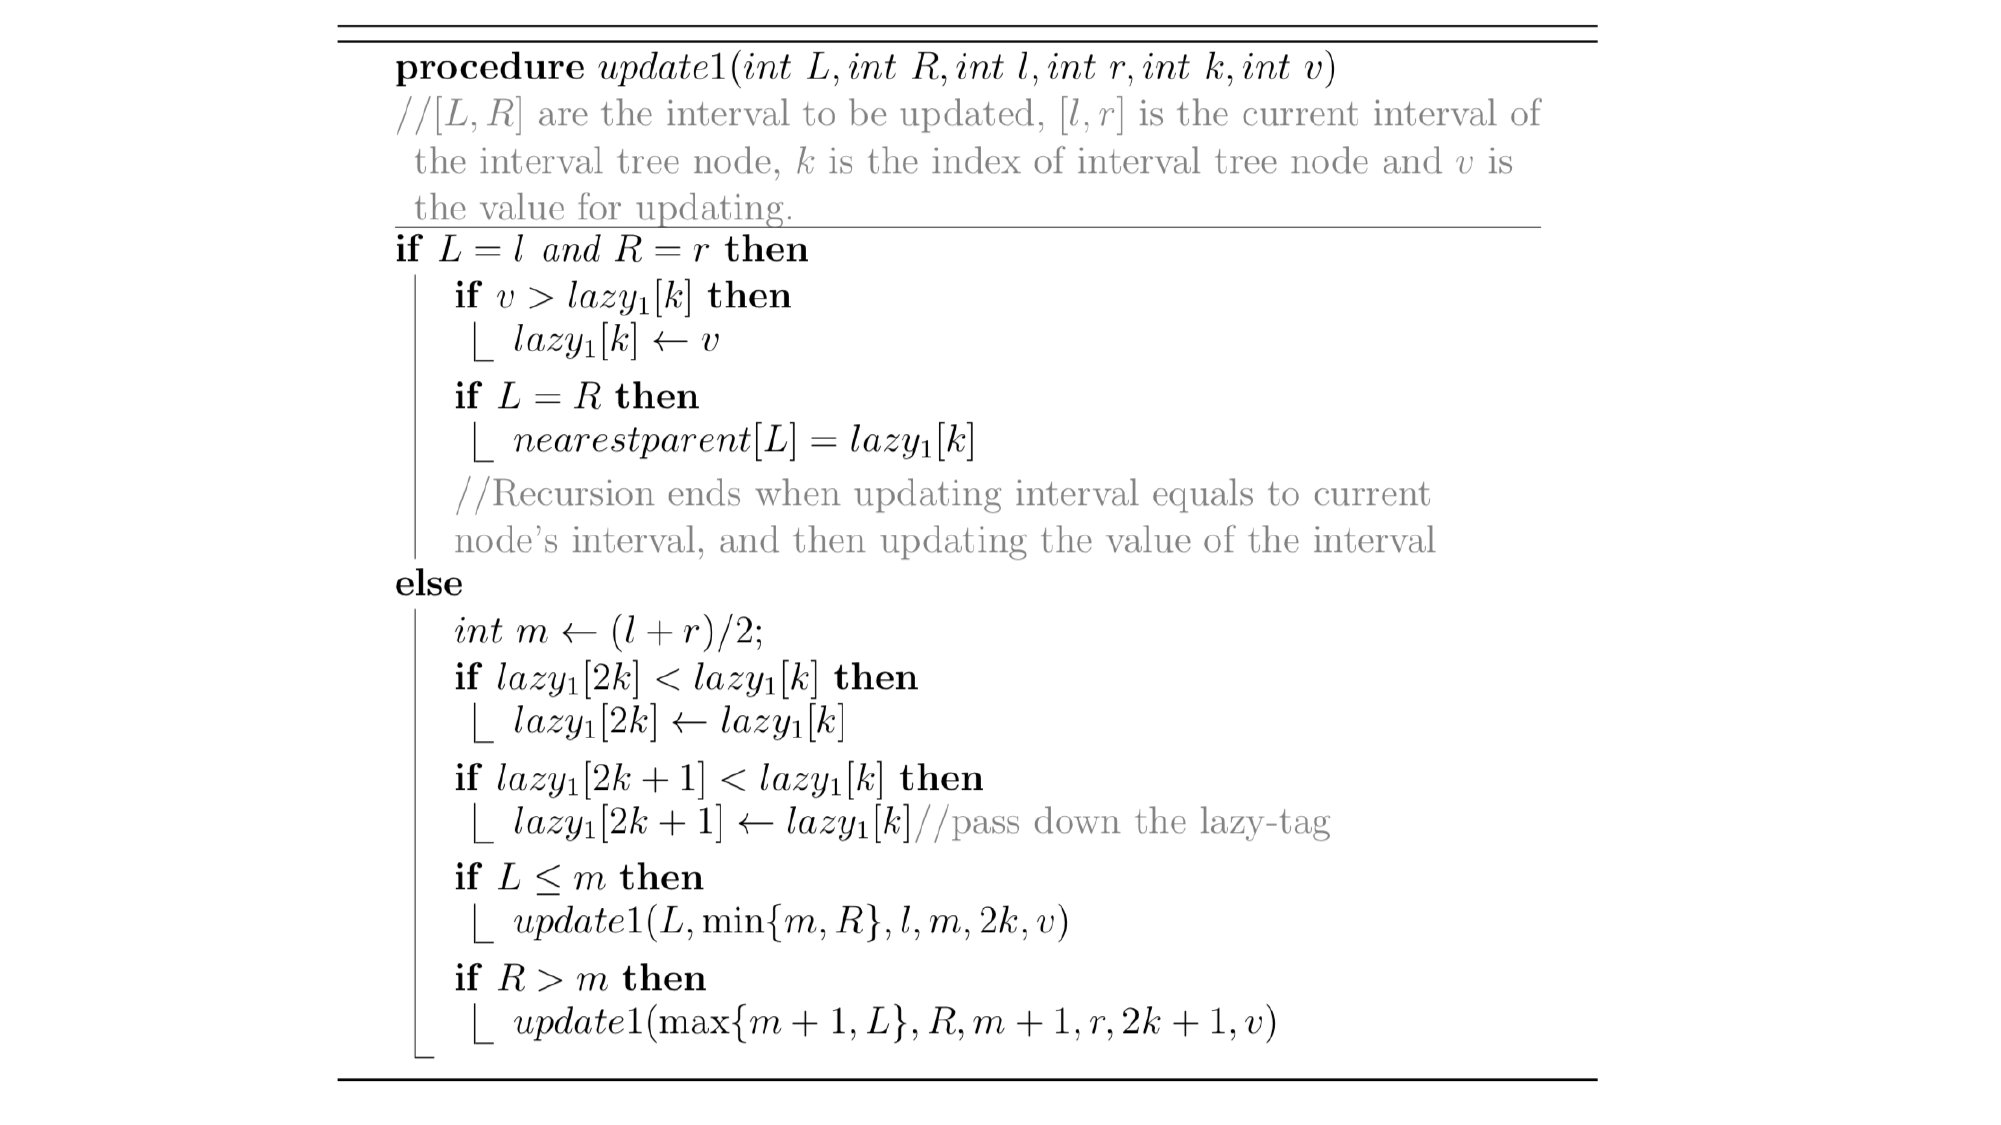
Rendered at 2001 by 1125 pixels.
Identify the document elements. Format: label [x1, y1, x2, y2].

picture [292, 0, 1707, 1125]
